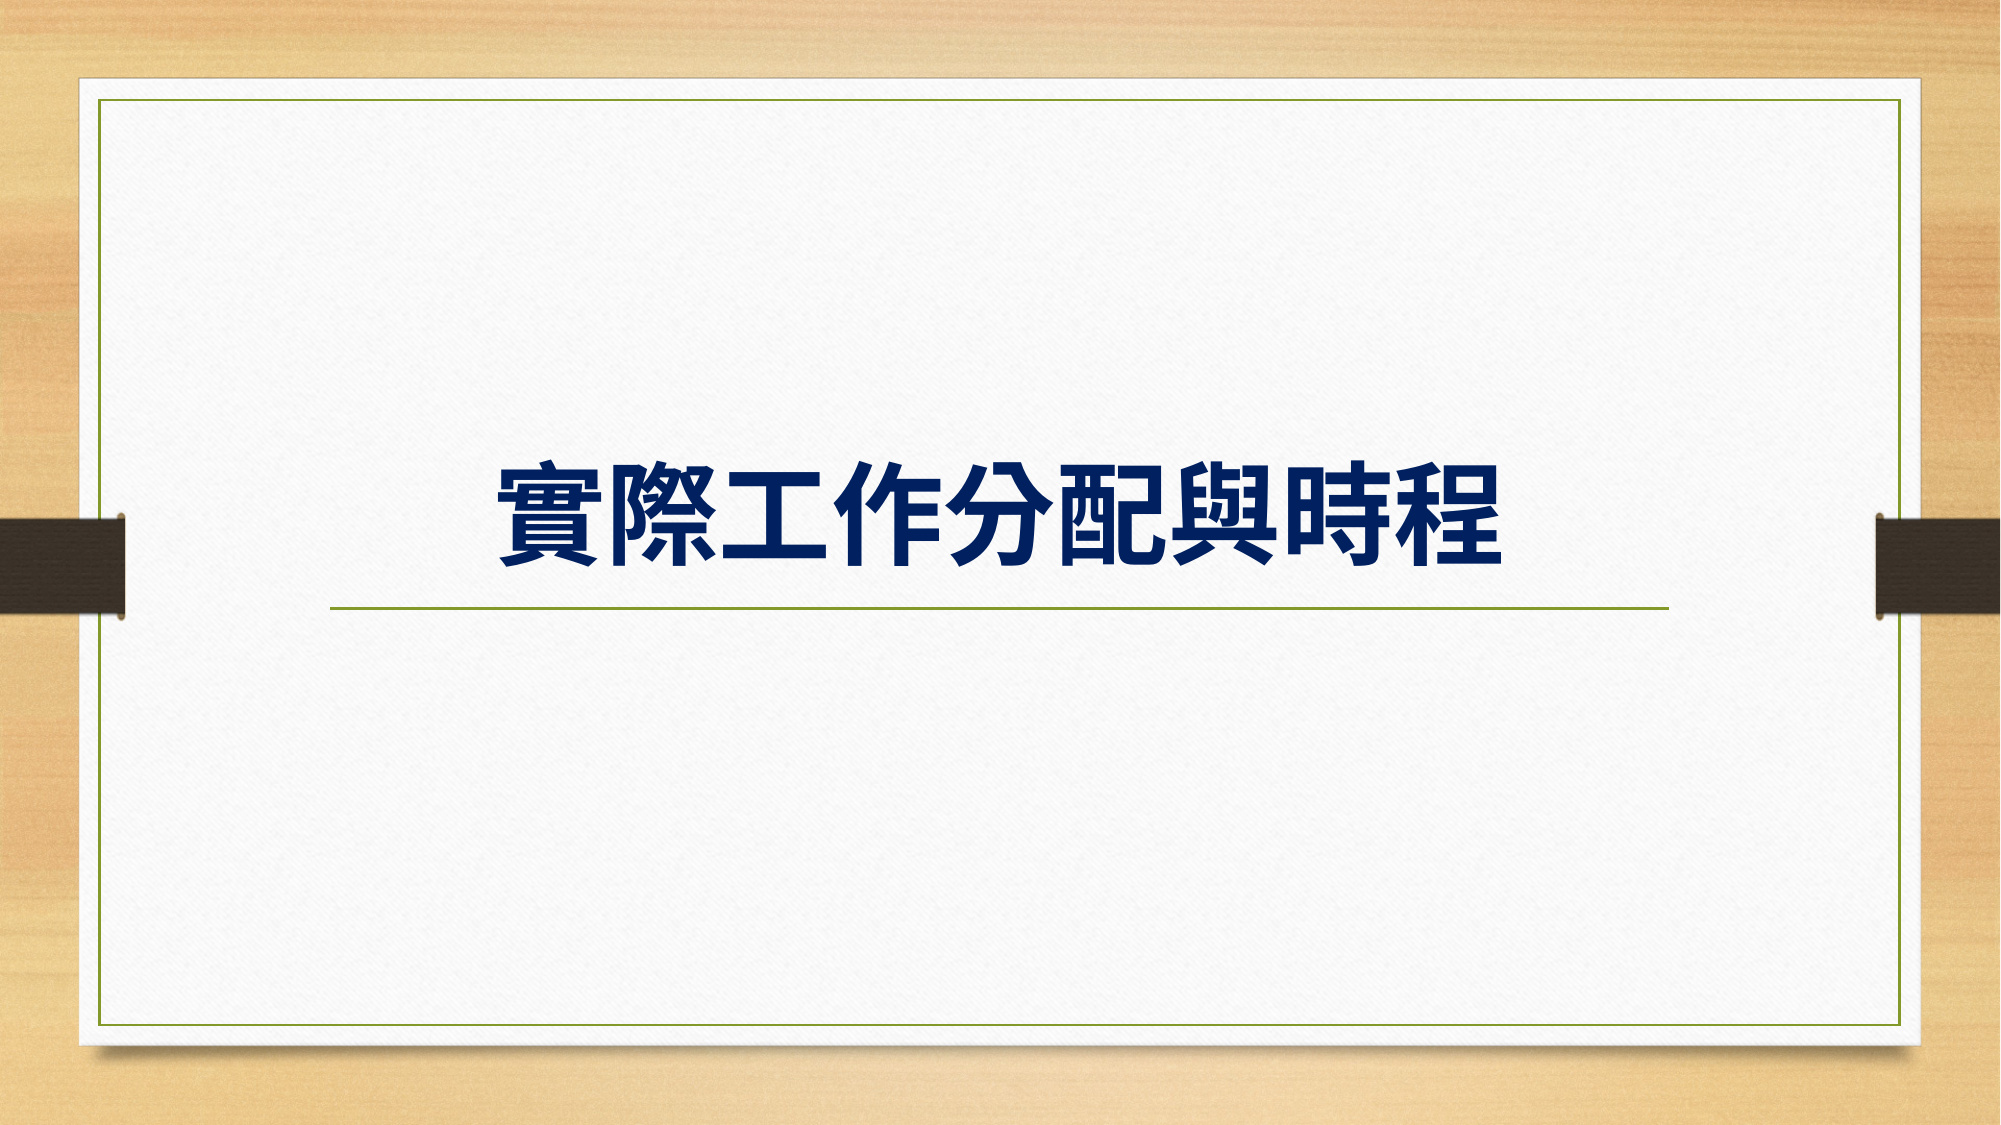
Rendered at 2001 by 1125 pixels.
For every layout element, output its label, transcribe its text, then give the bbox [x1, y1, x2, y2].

picture [0, 0, 2001, 1125]
title 實際工作分配與時程 [330, 287, 1669, 587]
